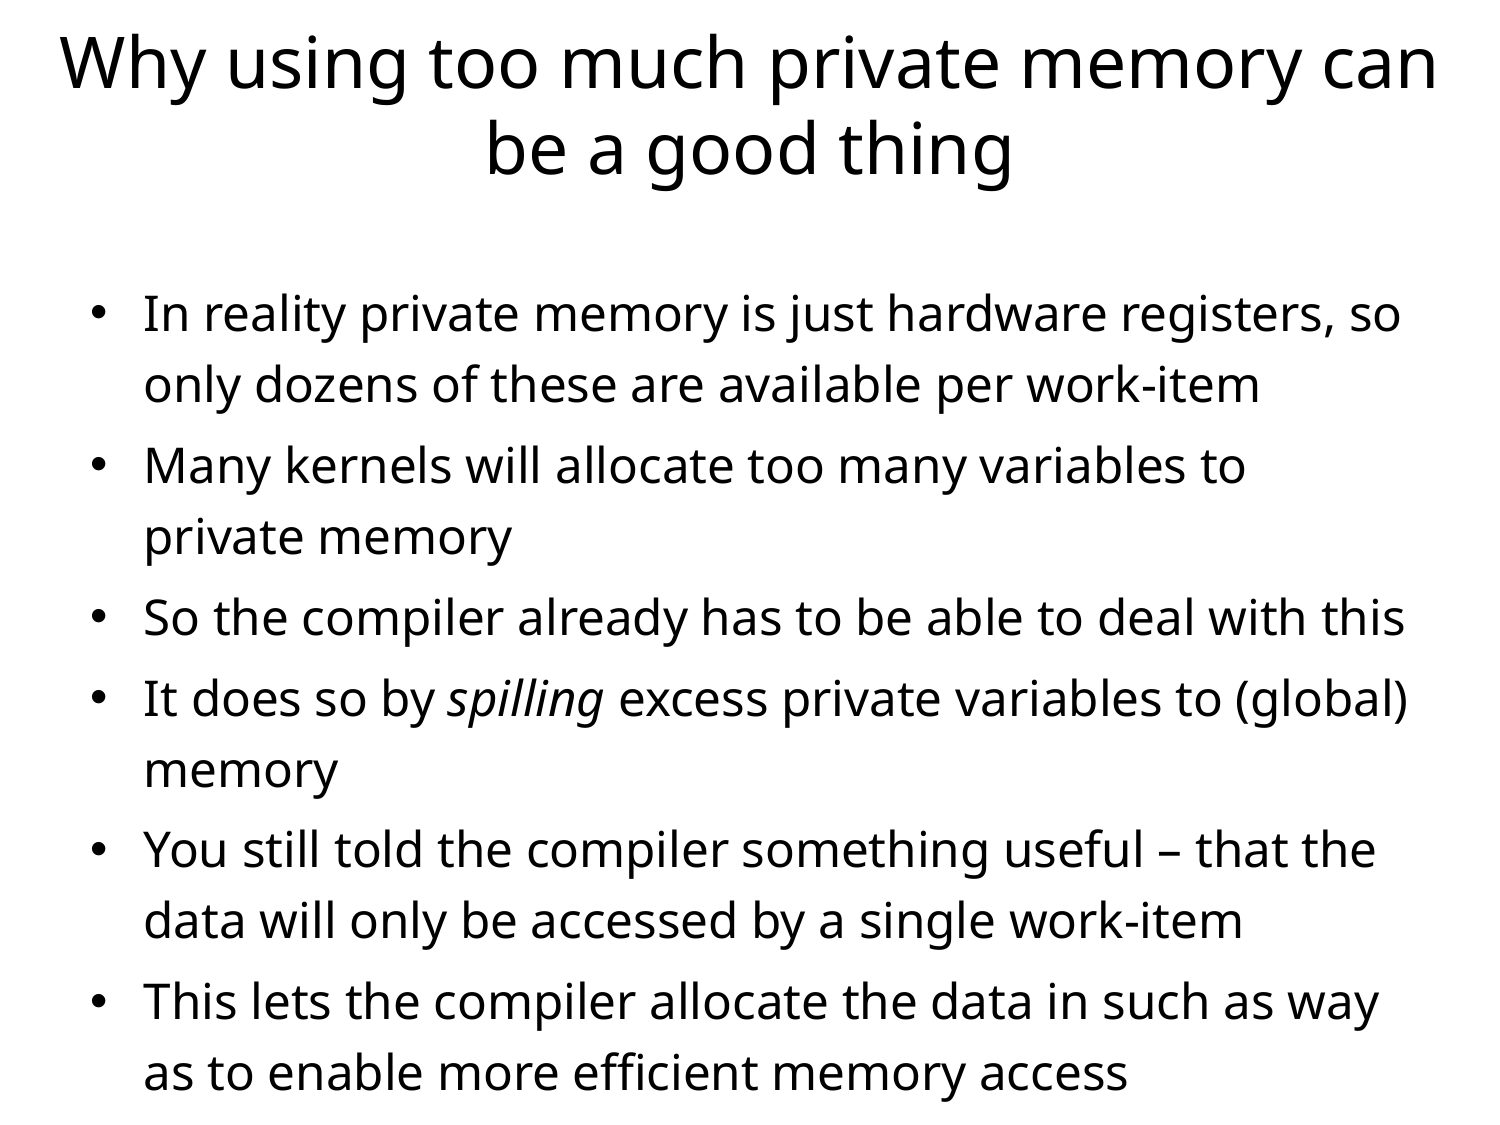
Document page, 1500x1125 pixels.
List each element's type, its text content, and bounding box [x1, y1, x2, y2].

title Why using too much private memory can be a good thing [17, 8, 1483, 197]
list In reality private memory is just hardware registers, so only dozens of these are available per work-item Many kernels will allocate too many variables to private memory So the compiler already has to be able to deal with this It does so by spilling excess private variables to (global) memory You still told the compiler something useful – that the data will only be accessed by a single work-item This lets the compiler allocate the data in such as way as to enable more efficient memory access [75, 262, 1425, 1125]
